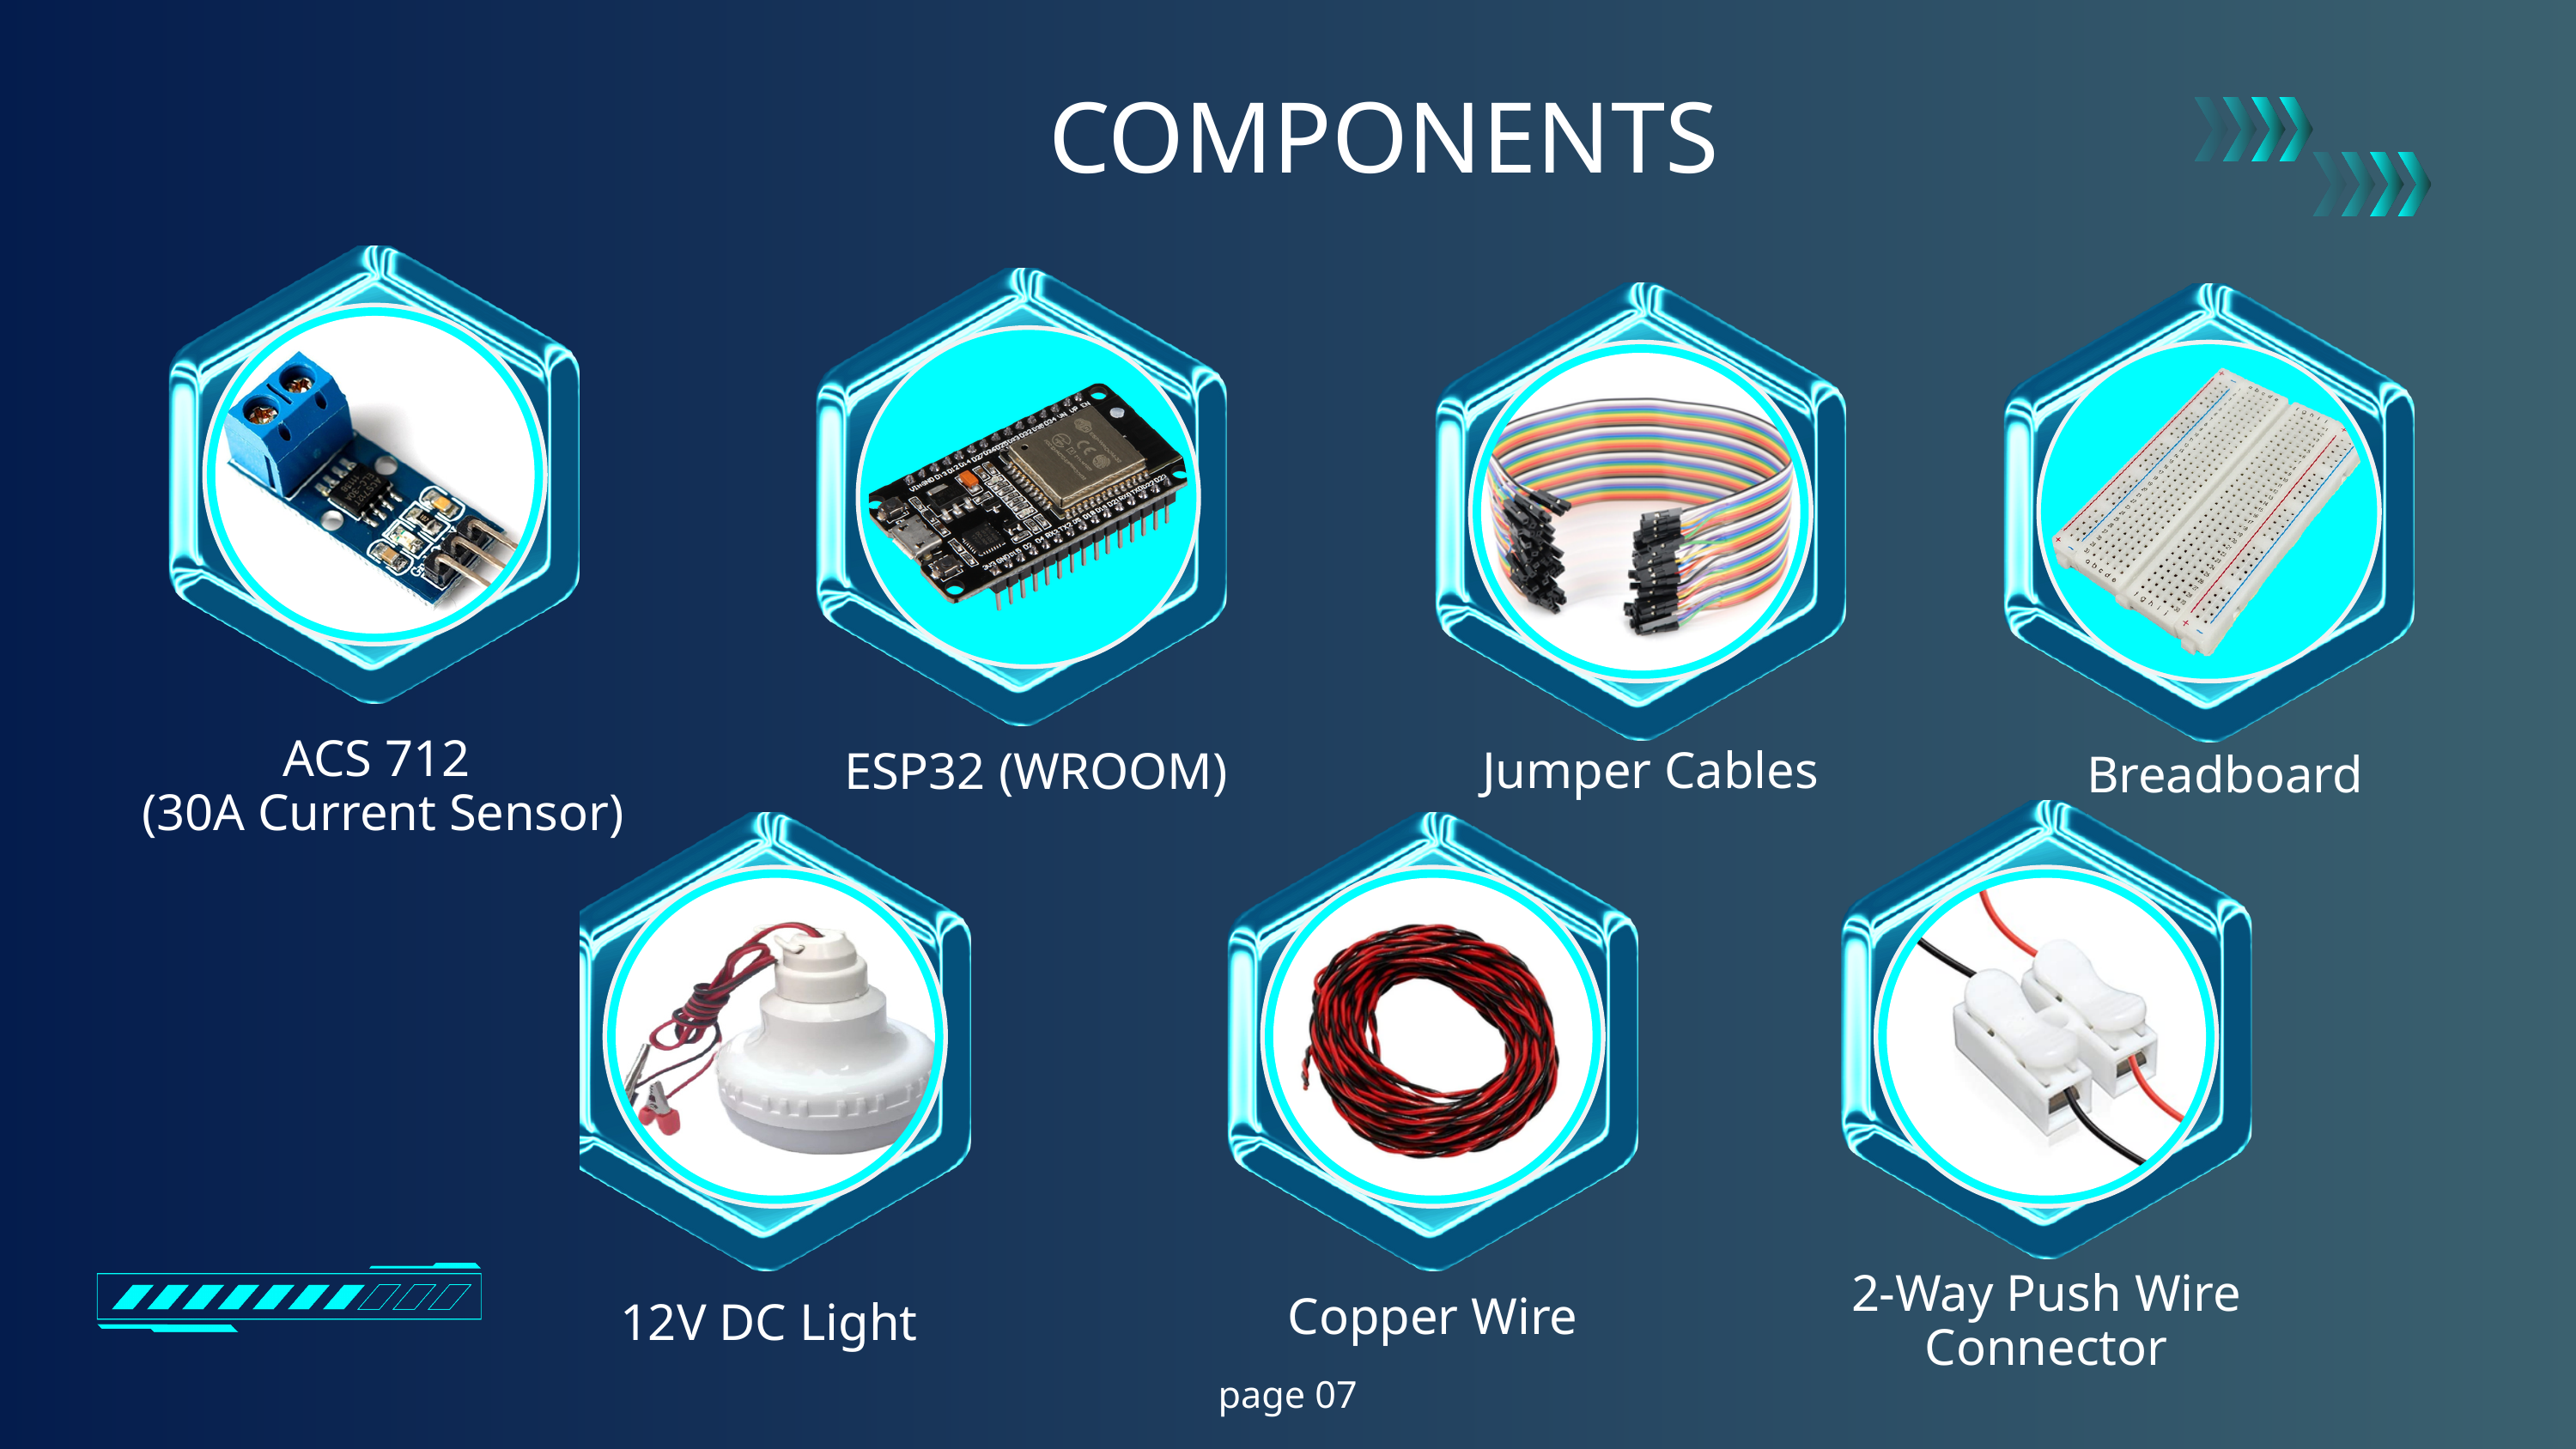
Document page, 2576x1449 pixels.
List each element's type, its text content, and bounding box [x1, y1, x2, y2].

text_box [603, 864, 948, 1210]
text_box [1435, 282, 1846, 741]
text_box [168, 246, 580, 704]
text_box [2003, 283, 2415, 743]
text_box page 07 [1124, 1375, 1452, 1416]
text_box COMPONENTS [580, 69, 2188, 192]
text_box ESP32 (WROOM) [775, 745, 1297, 800]
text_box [1261, 864, 1606, 1210]
text_box Copper Wire [1172, 1290, 1694, 1345]
text_box [580, 812, 971, 1271]
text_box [203, 302, 548, 647]
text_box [856, 324, 1201, 670]
text_box Jumper Cables [1389, 744, 1911, 799]
text_box [1227, 812, 1638, 1271]
text_box [2312, 152, 2432, 216]
text_box 12V DC Light [514, 1296, 1036, 1351]
text_box [1841, 800, 2252, 1259]
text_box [1874, 864, 2219, 1210]
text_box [1468, 339, 1814, 684]
text_box ACS 712 (30A Current Sensor) [115, 732, 638, 840]
text_box 2-Way Push Wire Connector [1785, 1267, 2307, 1375]
text_box [2194, 97, 2313, 161]
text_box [2037, 339, 2382, 684]
text_box [96, 1263, 482, 1332]
text_box [816, 268, 1227, 727]
text_box Breadboard [1957, 749, 2480, 803]
